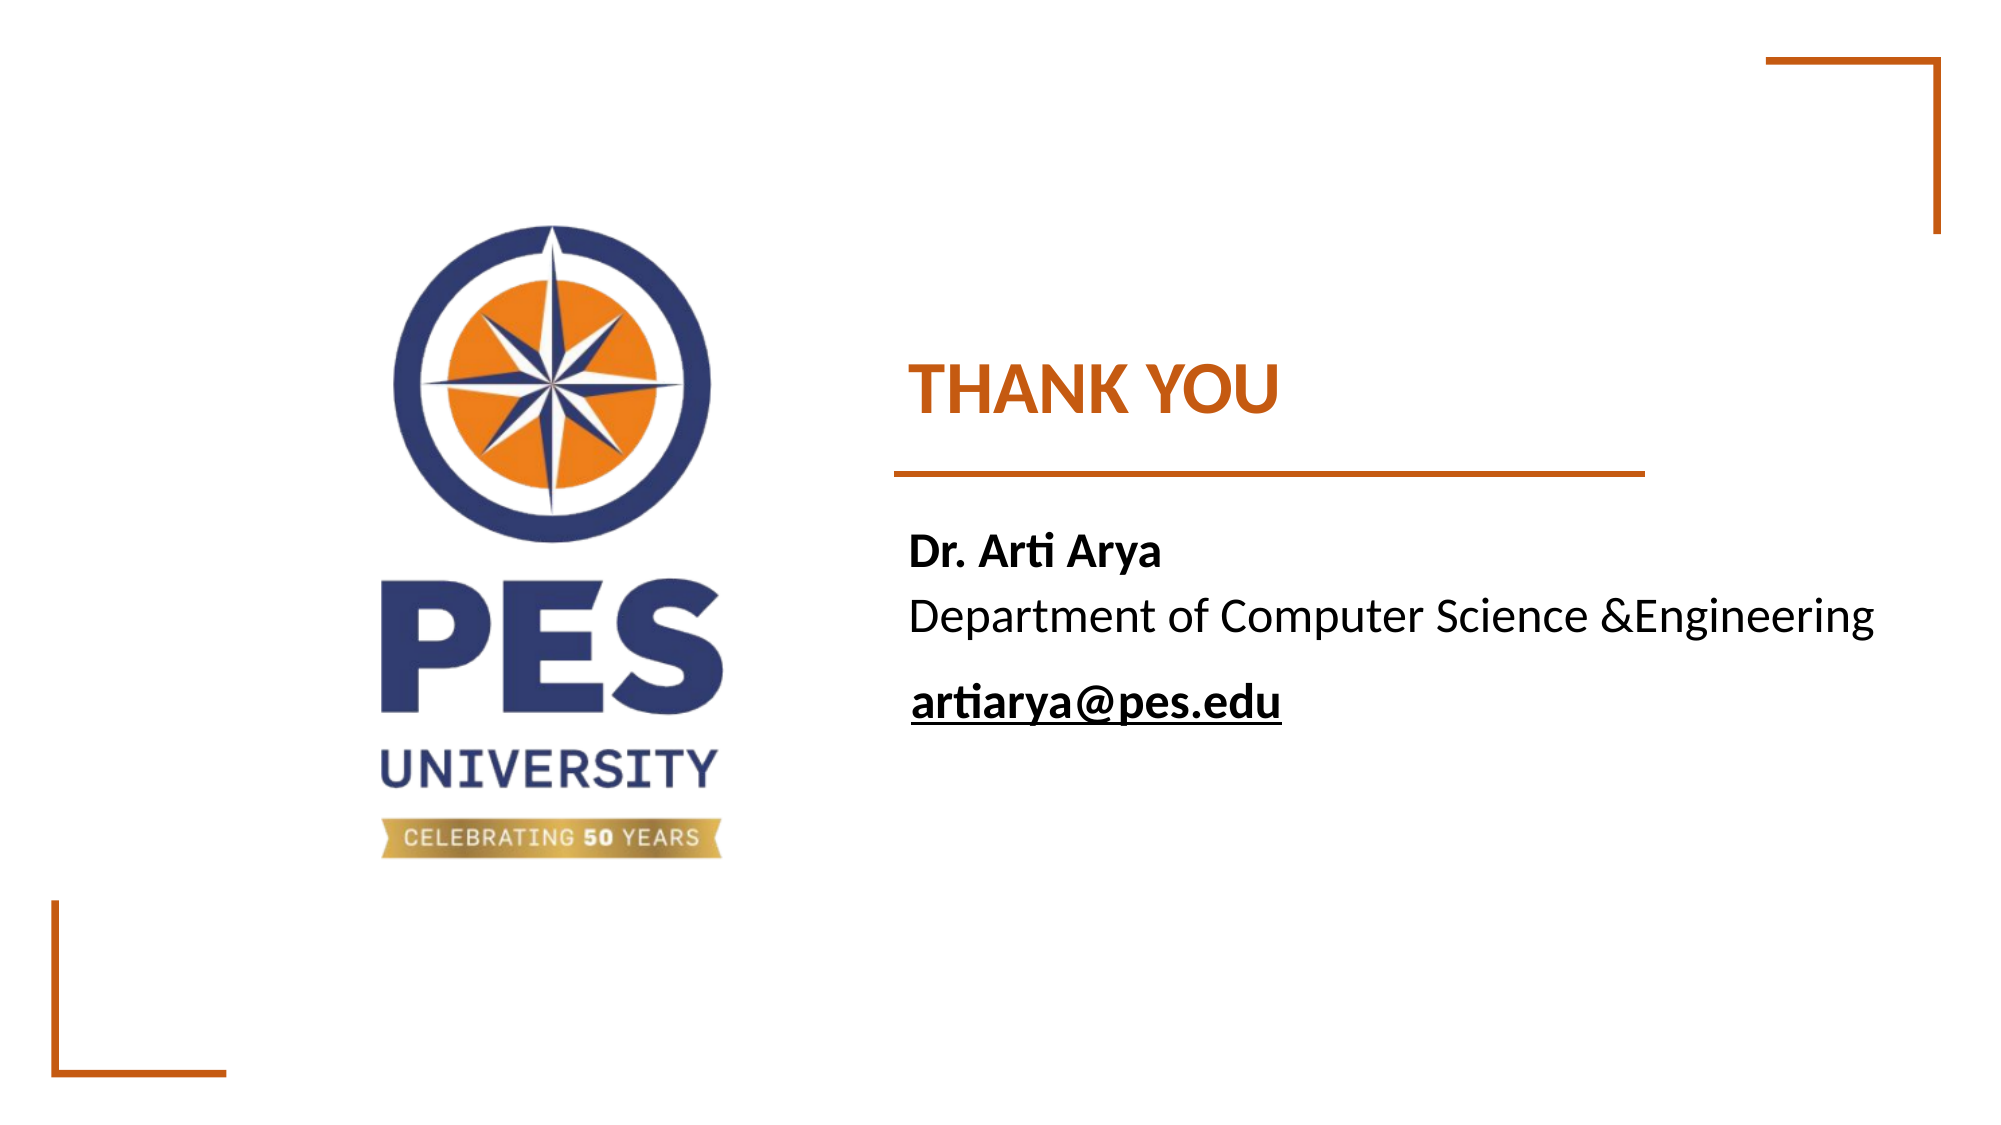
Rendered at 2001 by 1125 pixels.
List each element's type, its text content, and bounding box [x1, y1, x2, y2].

title THANK YOU [906, 336, 1593, 527]
text_box Dr. Arti Arya Department of Computer Science &Engineering artiarya@pes.edu [906, 510, 1877, 729]
text_box [51, 900, 227, 1078]
text_box [1765, 57, 1941, 235]
picture [333, 211, 751, 867]
